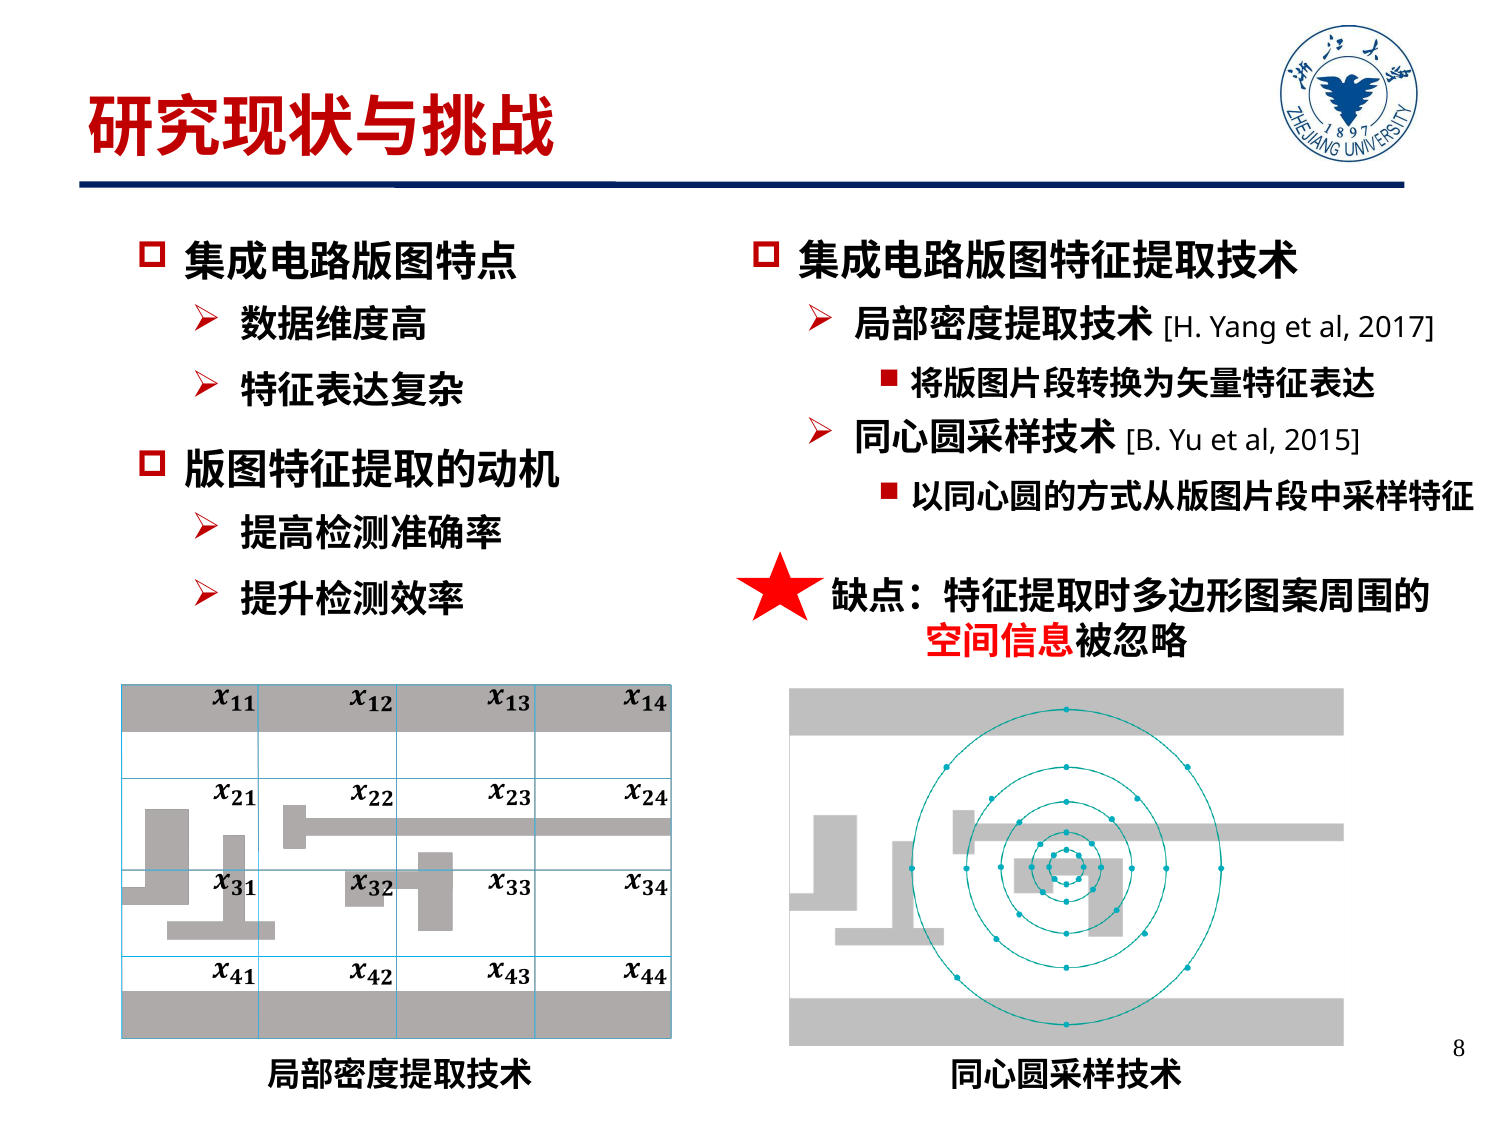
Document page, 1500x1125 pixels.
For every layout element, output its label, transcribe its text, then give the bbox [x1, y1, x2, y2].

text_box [121, 671, 679, 1102]
list 集成电路版图特点 数据维度高 特征表达复杂 版图特征提取的动机 提高检测准确率 提升检测效率 [121, 214, 679, 666]
title 研究现状与挑战 [72, 17, 1423, 172]
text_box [787, 686, 1346, 1102]
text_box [735, 551, 1450, 671]
text_box 集成电路版图特征提取技术 局部密度提取技术[H. Yang et al, 2017] 将版图片段转换为矢量特征表达 同心圆采样技术[B. Yu et al, 2015] 以同心圆的方式从版图片段中采样特征 [735, 214, 1500, 595]
slide_number 8 [1351, 1023, 1481, 1100]
